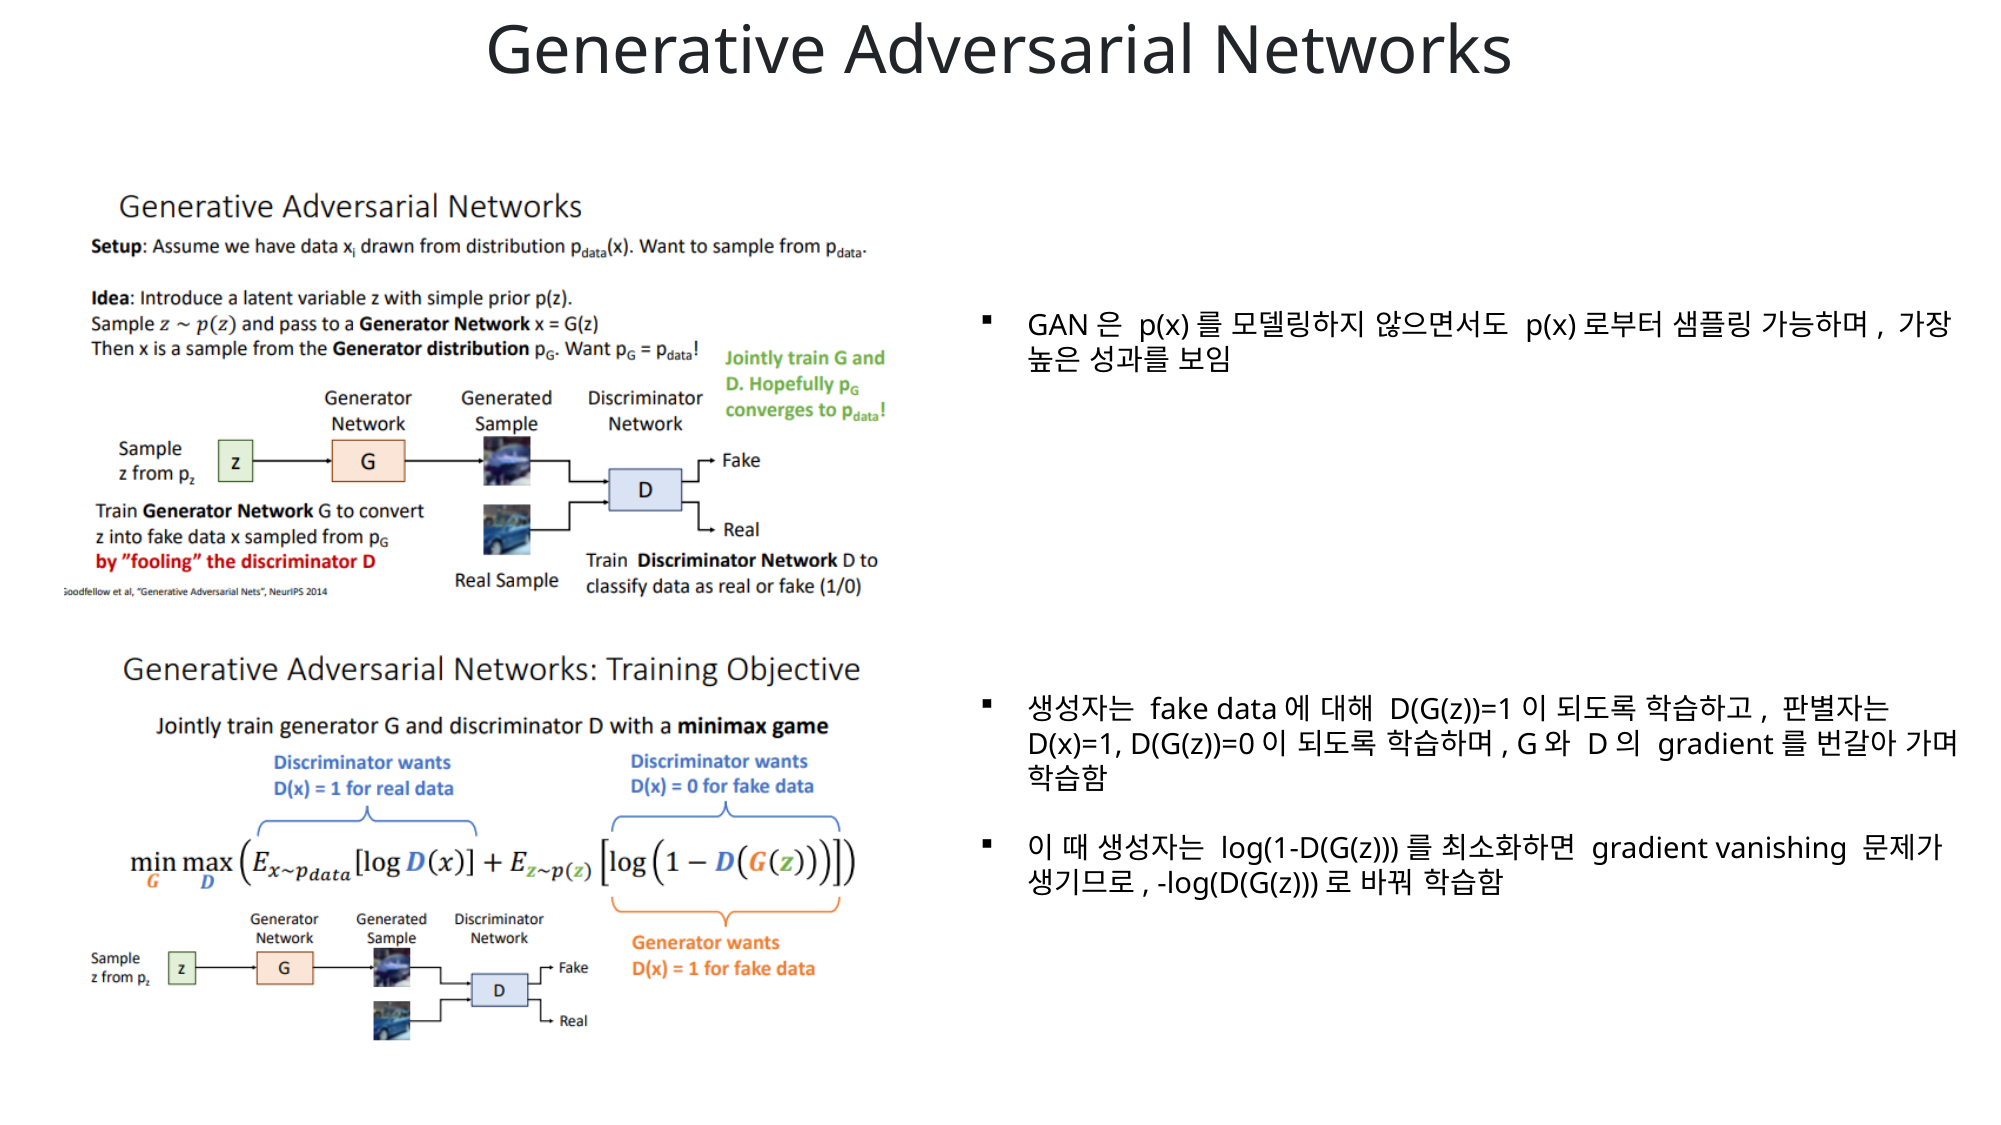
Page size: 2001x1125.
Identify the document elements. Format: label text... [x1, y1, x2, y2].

text_box Generative Adversarial Networks [0, 0, 2000, 95]
picture [64, 634, 896, 1051]
picture [64, 168, 896, 601]
text_box GAN은 p(x)를 모델링하지 않으면서도 p(x)로부터 샘플링 가능하며, 가장 높은 성과를 보임 [965, 298, 1984, 384]
text_box 생성자는 fake data에 대해 D(G(z))=1이 되도록 학습하고, 판별자는 D(x)=1, D(G(z))=0이 되도록 학습하며, G와 D의 gradient를 번갈아 가며 학습함 이 때 생성자는 log(1-D(G(z)))를 최소화하면 gradient vanishing 문제가 생기므로, -log(D(G(z)))로 바꿔 학습함 [965, 682, 1984, 908]
